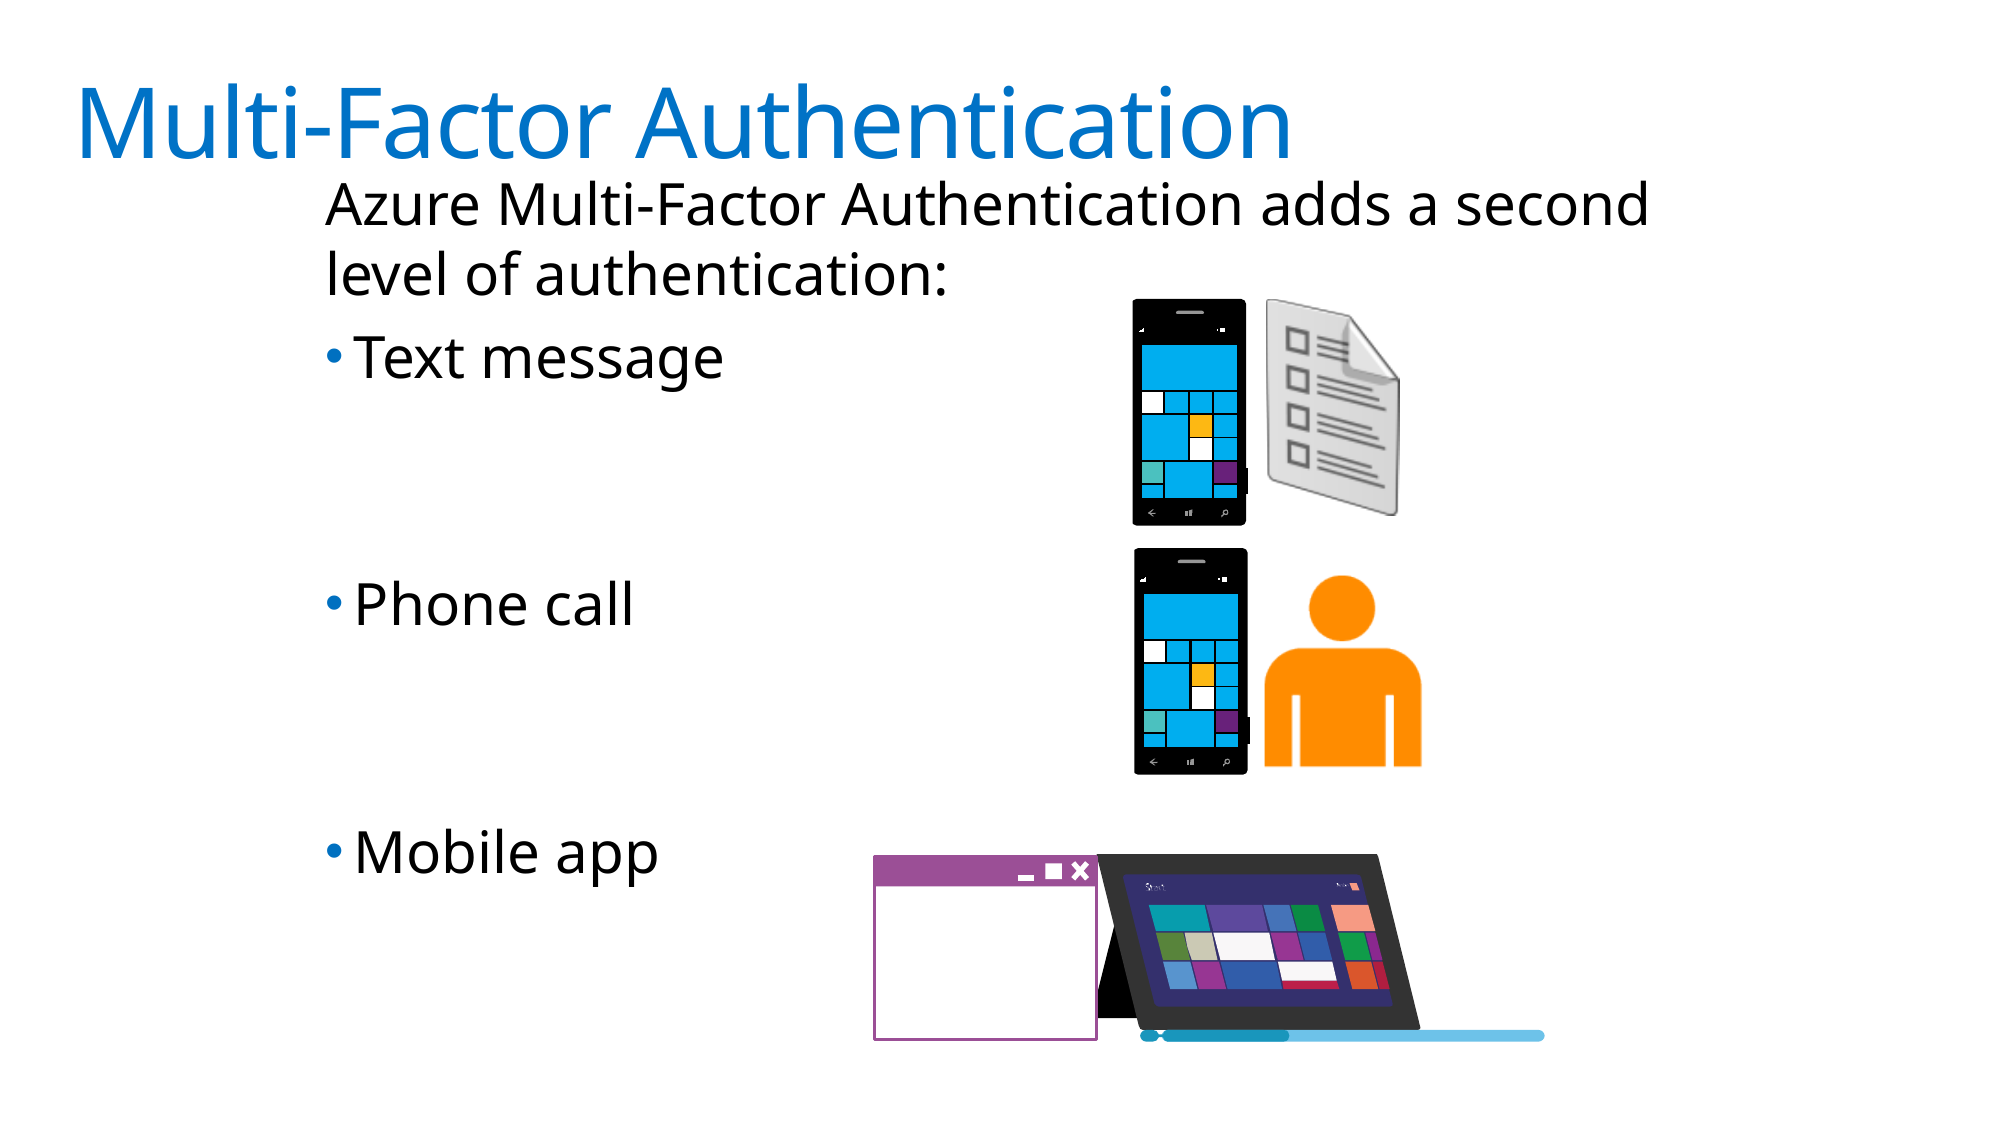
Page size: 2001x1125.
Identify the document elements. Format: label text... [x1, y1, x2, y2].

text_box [873, 297, 1545, 1042]
title Multi-Factor Authentication [58, 58, 1942, 206]
text_box Azure Multi-Factor Authentication adds a second level of authentication: Text message Phone call Mobile app [325, 167, 1658, 1012]
